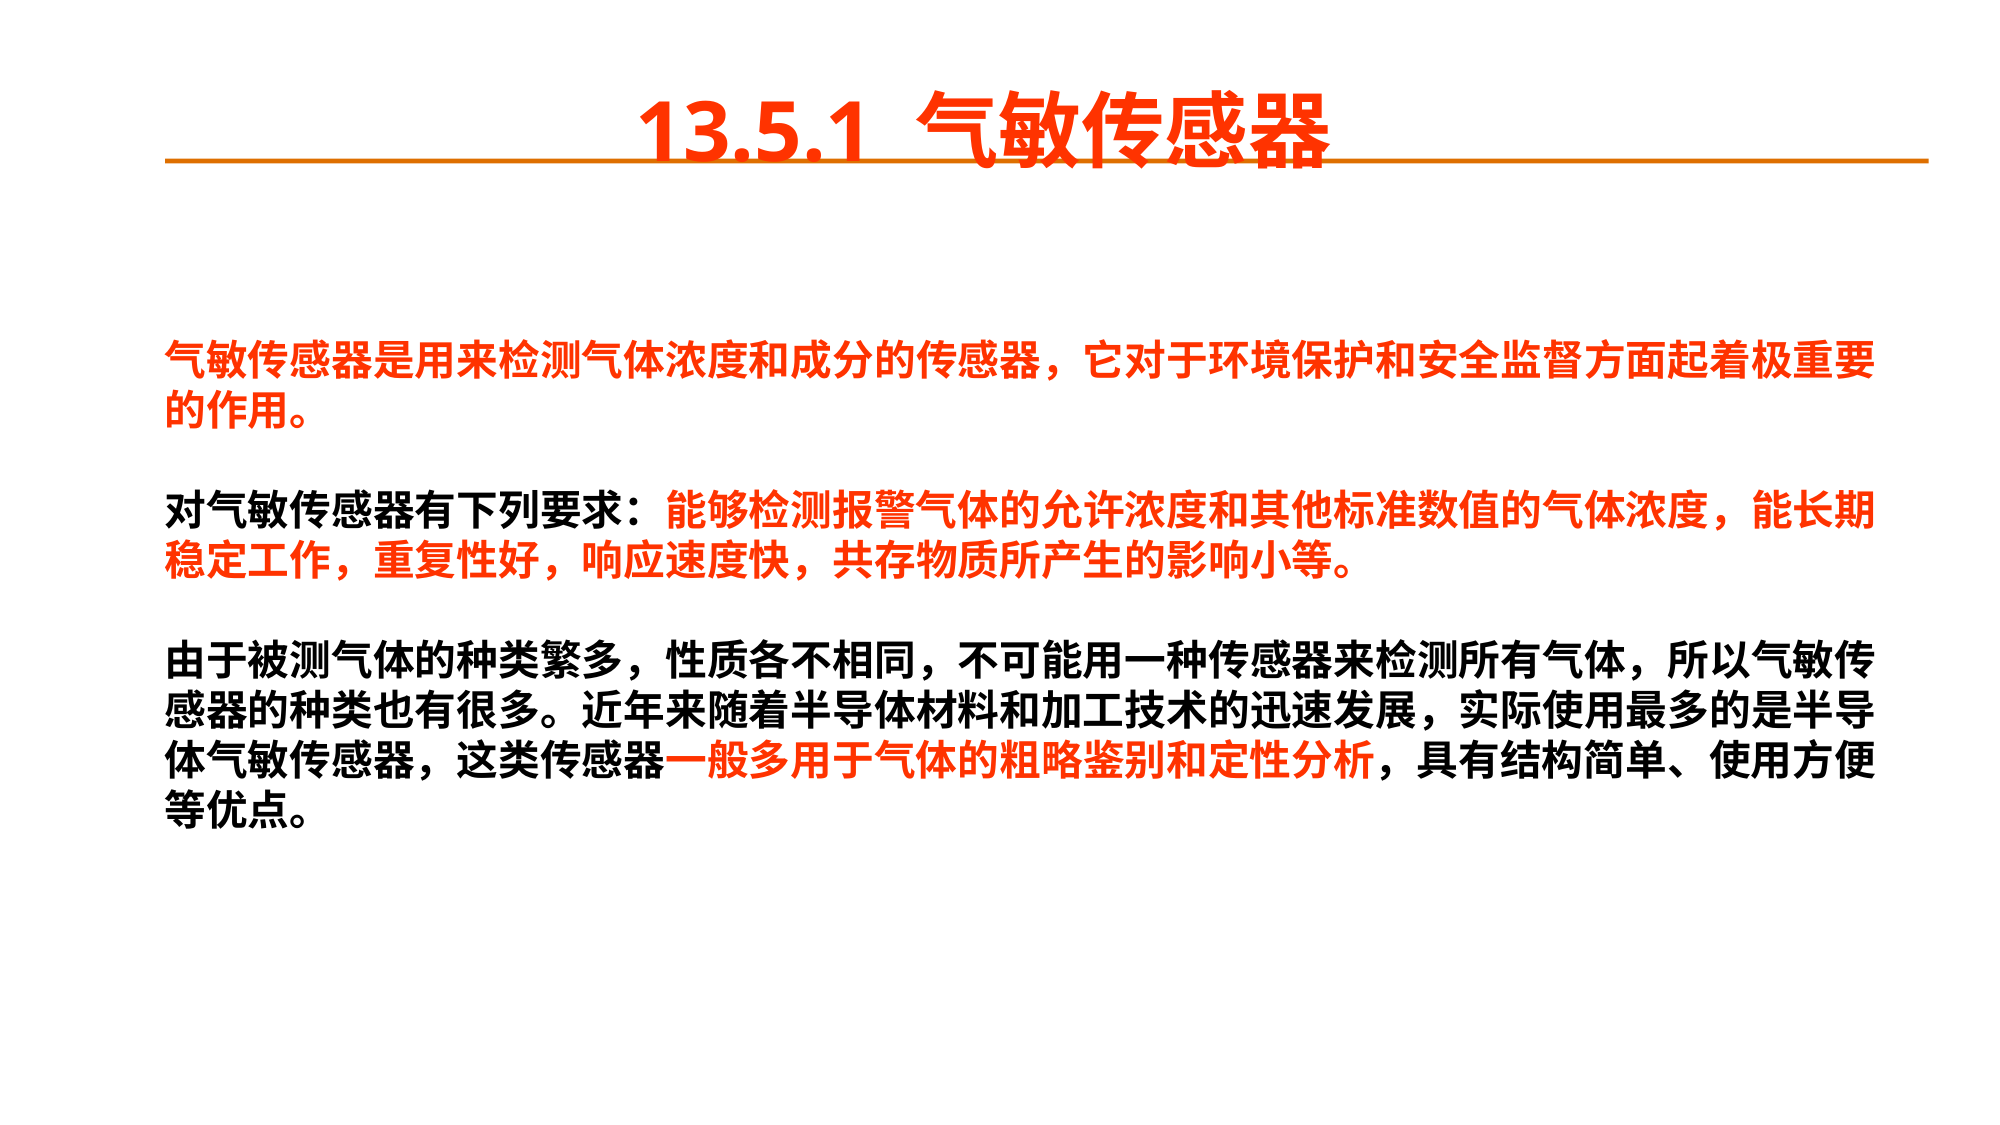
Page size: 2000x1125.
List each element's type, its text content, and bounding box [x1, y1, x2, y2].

text_box 13.5.1 气敏传感器 [244, 30, 1677, 186]
text_box 气敏传感器是用来检测气体浓度和成分的传感器，它对于环境保护和安全监督方面起着极重要的作用。 对气敏传感器有下列要求：能够检测报警气体的允许浓度和其他标准数值的气体浓度，能长期稳定工作，重复性好，响应速度快，共存物质所产生的影响小等。 由于被测气体的种类繁多，性质各不相同，不可能用一种传感器来检测所有气体，所以气敏传感器的种类也有很多。近年来随着半导体材料和加工技术的迅速发展，实际使用最多的是半导体气敏传感器，这类传感器一般多用于气体的粗略鉴别和定性分析，具有结构简单、使用方便等优点。 [149, 326, 1929, 842]
